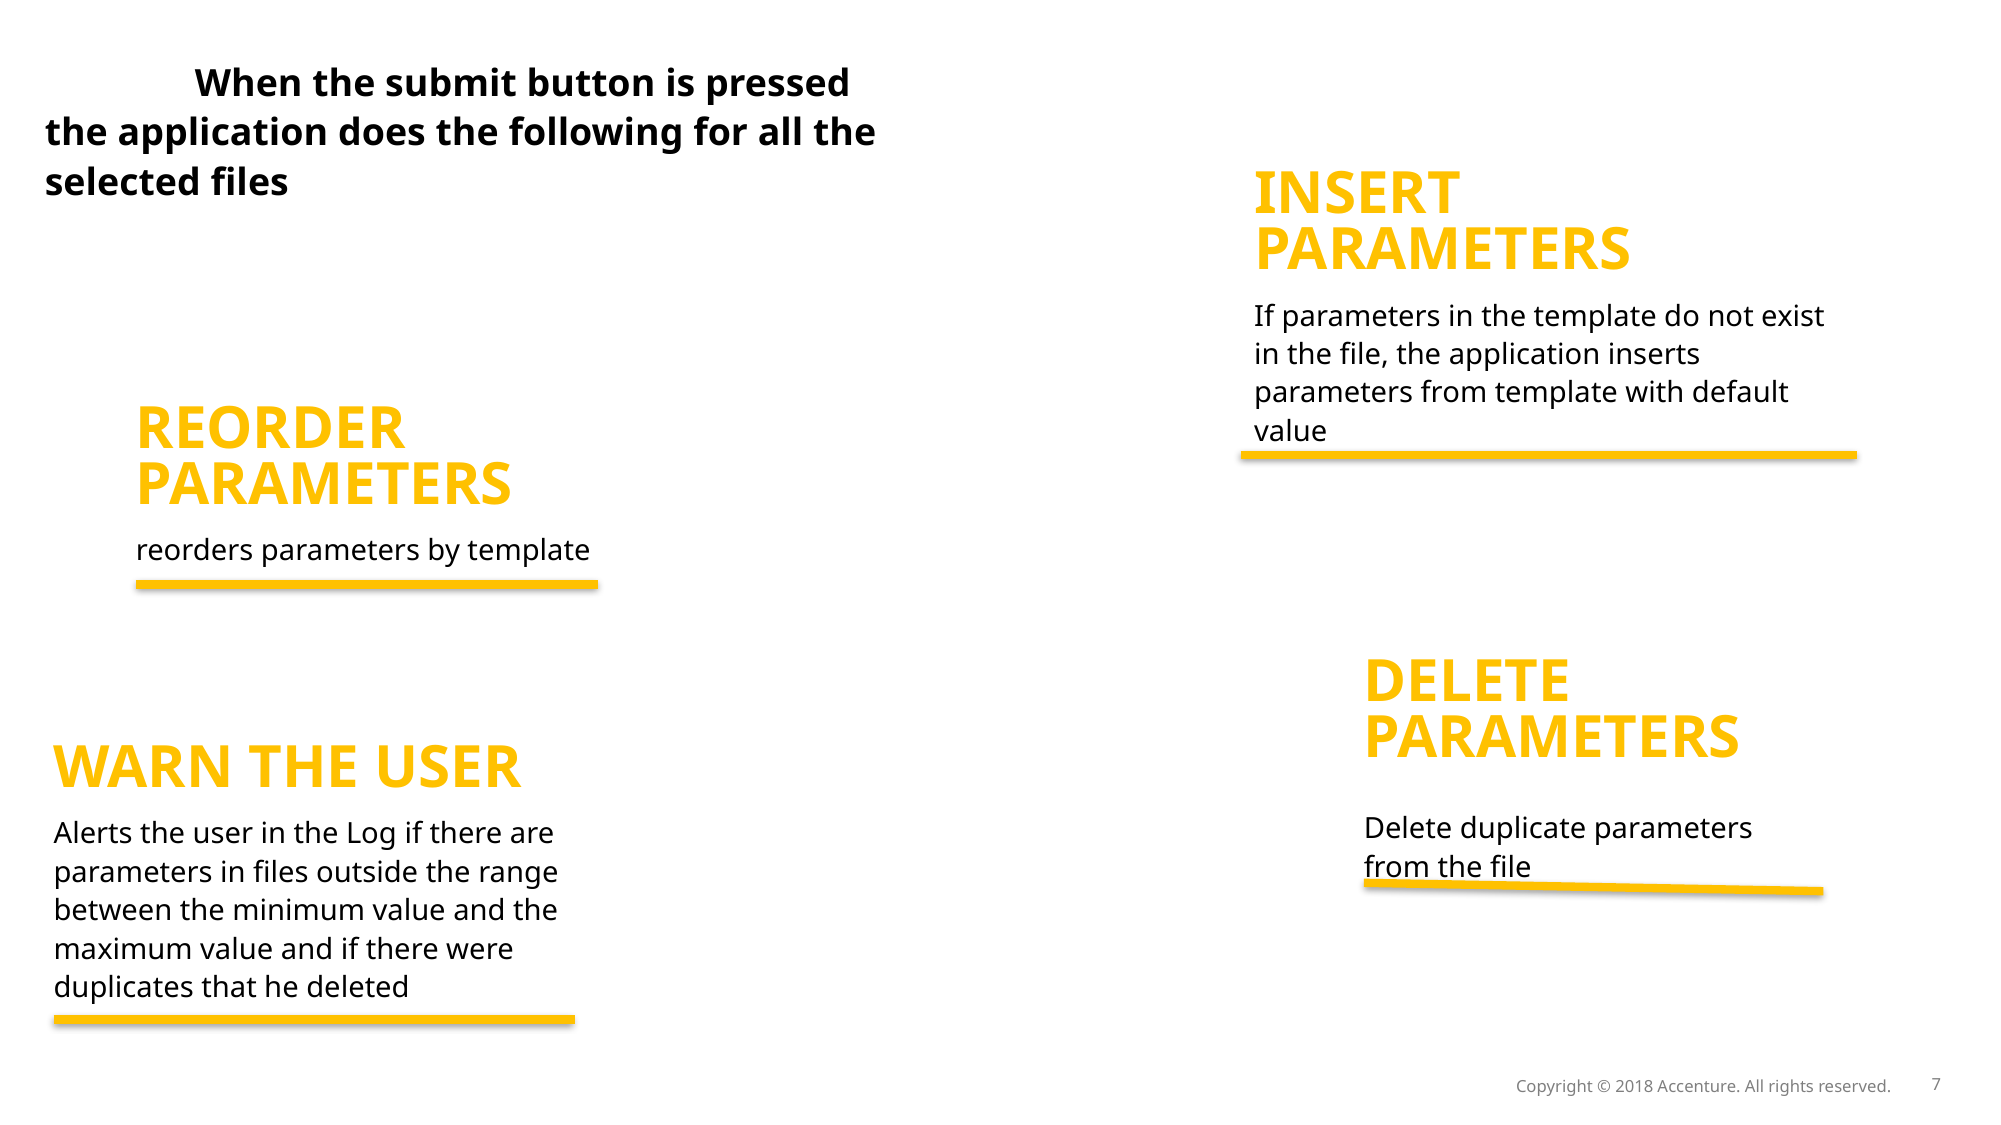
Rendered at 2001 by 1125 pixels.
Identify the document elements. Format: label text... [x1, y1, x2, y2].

text_box Delete parameters Delete duplicate parameters from the file [1363, 656, 1824, 882]
footer Copyright © 2018 Accenture. All rights reserved. [1212, 1072, 1892, 1099]
text_box Insert parameters If parameters in the template do not exist in the file, the application inserts parameters from template with default value [1254, 168, 1851, 448]
slide_number 7 [1905, 1072, 1942, 1099]
text_box reorder parameters reorders parameters by template [135, 403, 735, 567]
text_box When the submit button is pressed the application does the following for all the selected files [30, 46, 897, 202]
text_box Warn the user Alerts the user in the Log if there are parameters in files outside the range between the minimum value and the maximum value and if there were duplicates that he deleted [53, 742, 653, 1004]
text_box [1363, 882, 1824, 892]
